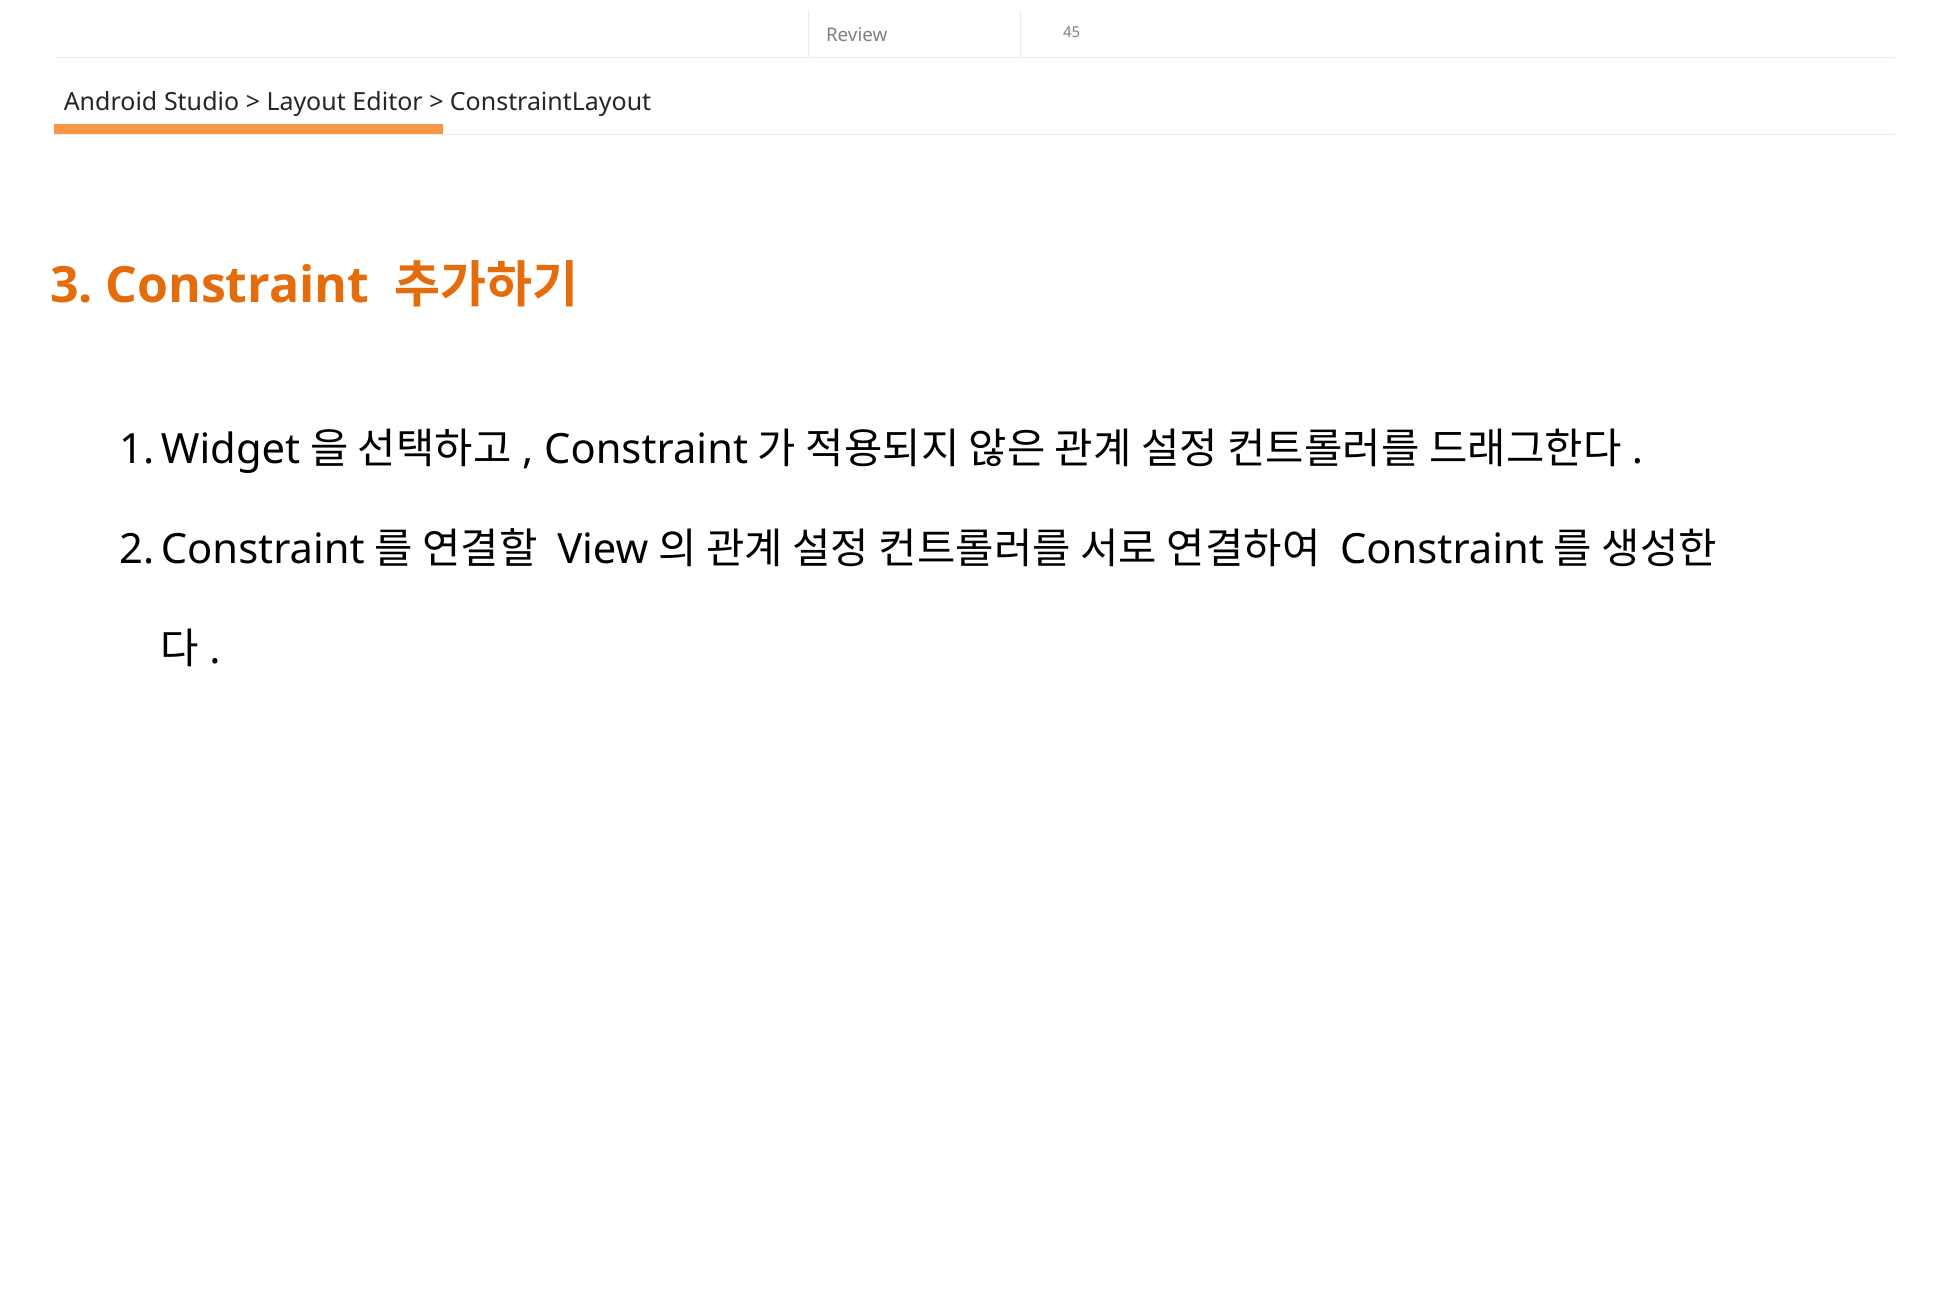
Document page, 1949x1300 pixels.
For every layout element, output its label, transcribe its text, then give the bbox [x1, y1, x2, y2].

text_box Widget을 선택하고, Constraint가 적용되지 않은 관계 설정 컨트롤러를 드래그한다. Constraint를 연결할 View의 관계 설정 컨트롤러를 서로 연결하여 Constraint를 생성한다. [104, 364, 1788, 680]
text_box 3. Constraint 추가하기 [35, 245, 594, 321]
text_box Android Studio > Layout Editor > ConstraintLayout [48, 74, 1726, 126]
